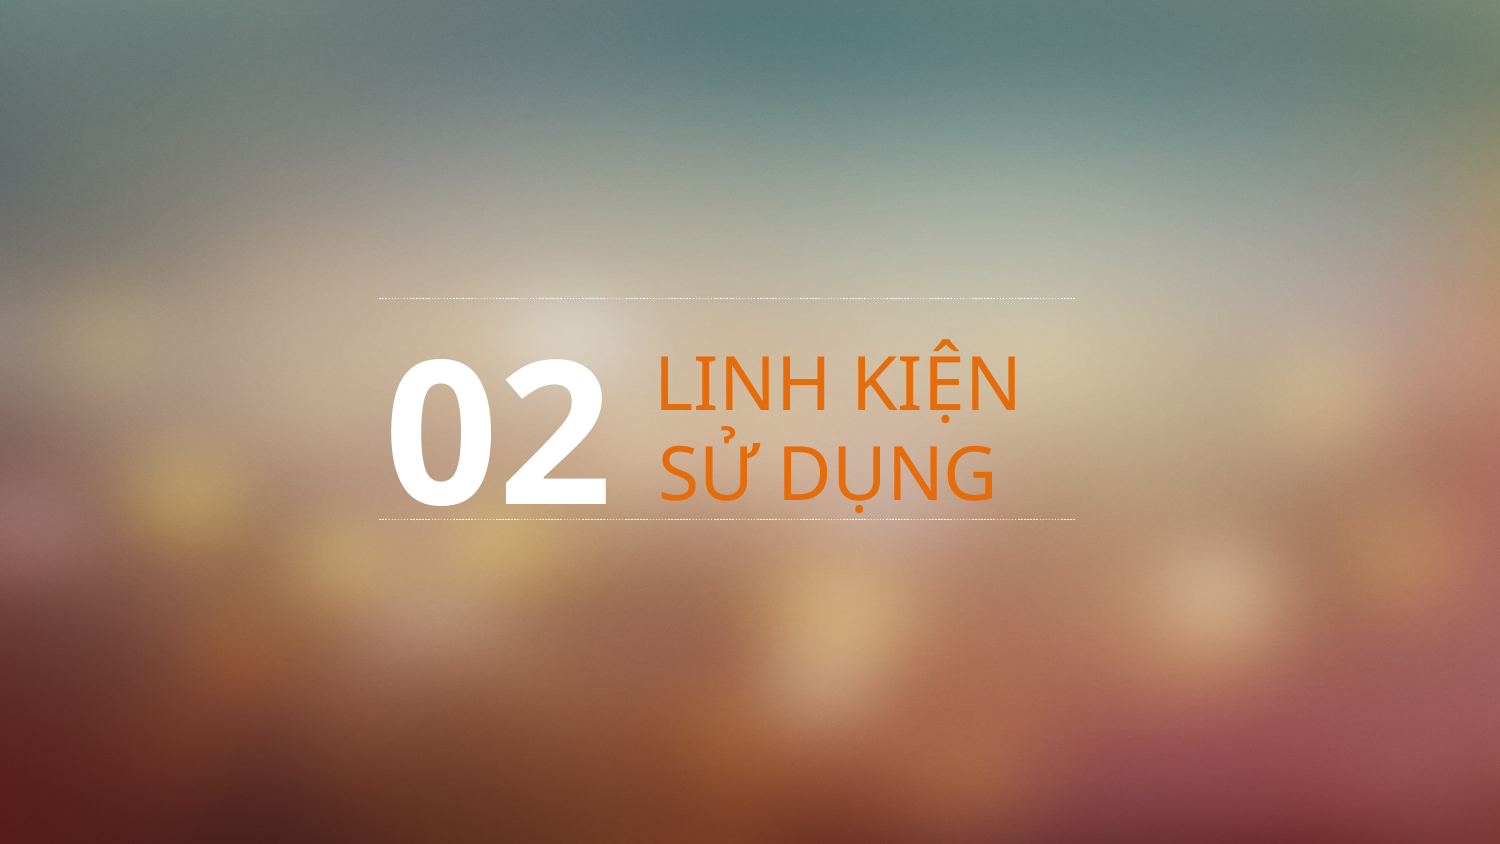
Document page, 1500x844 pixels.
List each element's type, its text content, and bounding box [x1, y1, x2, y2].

text_box LINH KIỆN SỬ DỤNG [629, 327, 1057, 518]
text_box 02 [369, 297, 629, 553]
picture [0, 0, 1500, 844]
